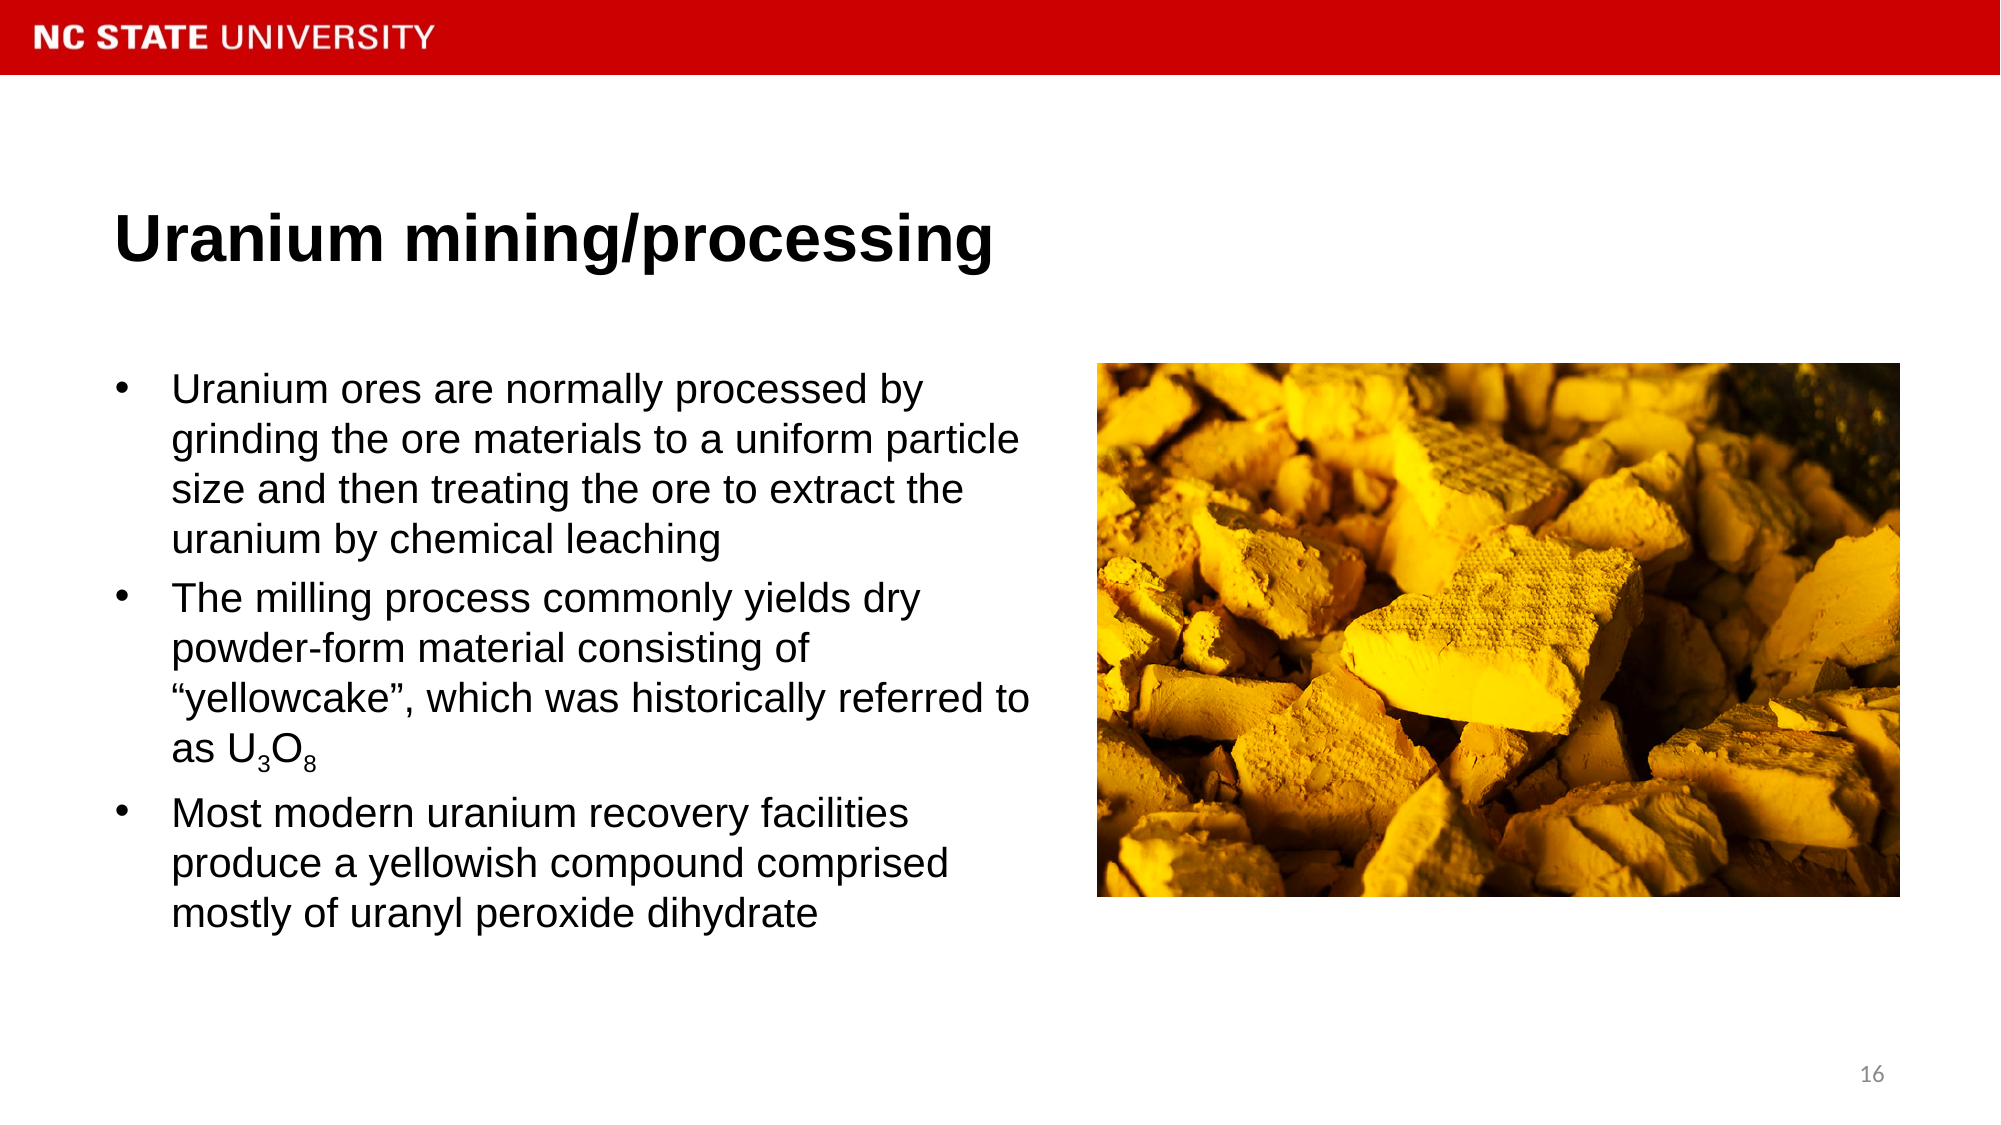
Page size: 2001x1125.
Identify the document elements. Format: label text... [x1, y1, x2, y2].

slide_number 16 [1433, 1042, 1900, 1103]
title Uranium mining/processing [99, 147, 1900, 323]
list Uranium ores are normally processed by grinding the ore materials to a uniform particle size and then treating the ore to extract the uranium by chemical leaching The milling process commonly yields dry powder-form material consisting of “yellowcake”, which was historically referred to as U3O8 Most modern uranium recovery facilities produce a yellowish compound comprised mostly of uranyl peroxide dihydrate [99, 354, 1062, 1005]
picture [1097, 363, 1901, 897]
picture [0, 0, 2000, 75]
